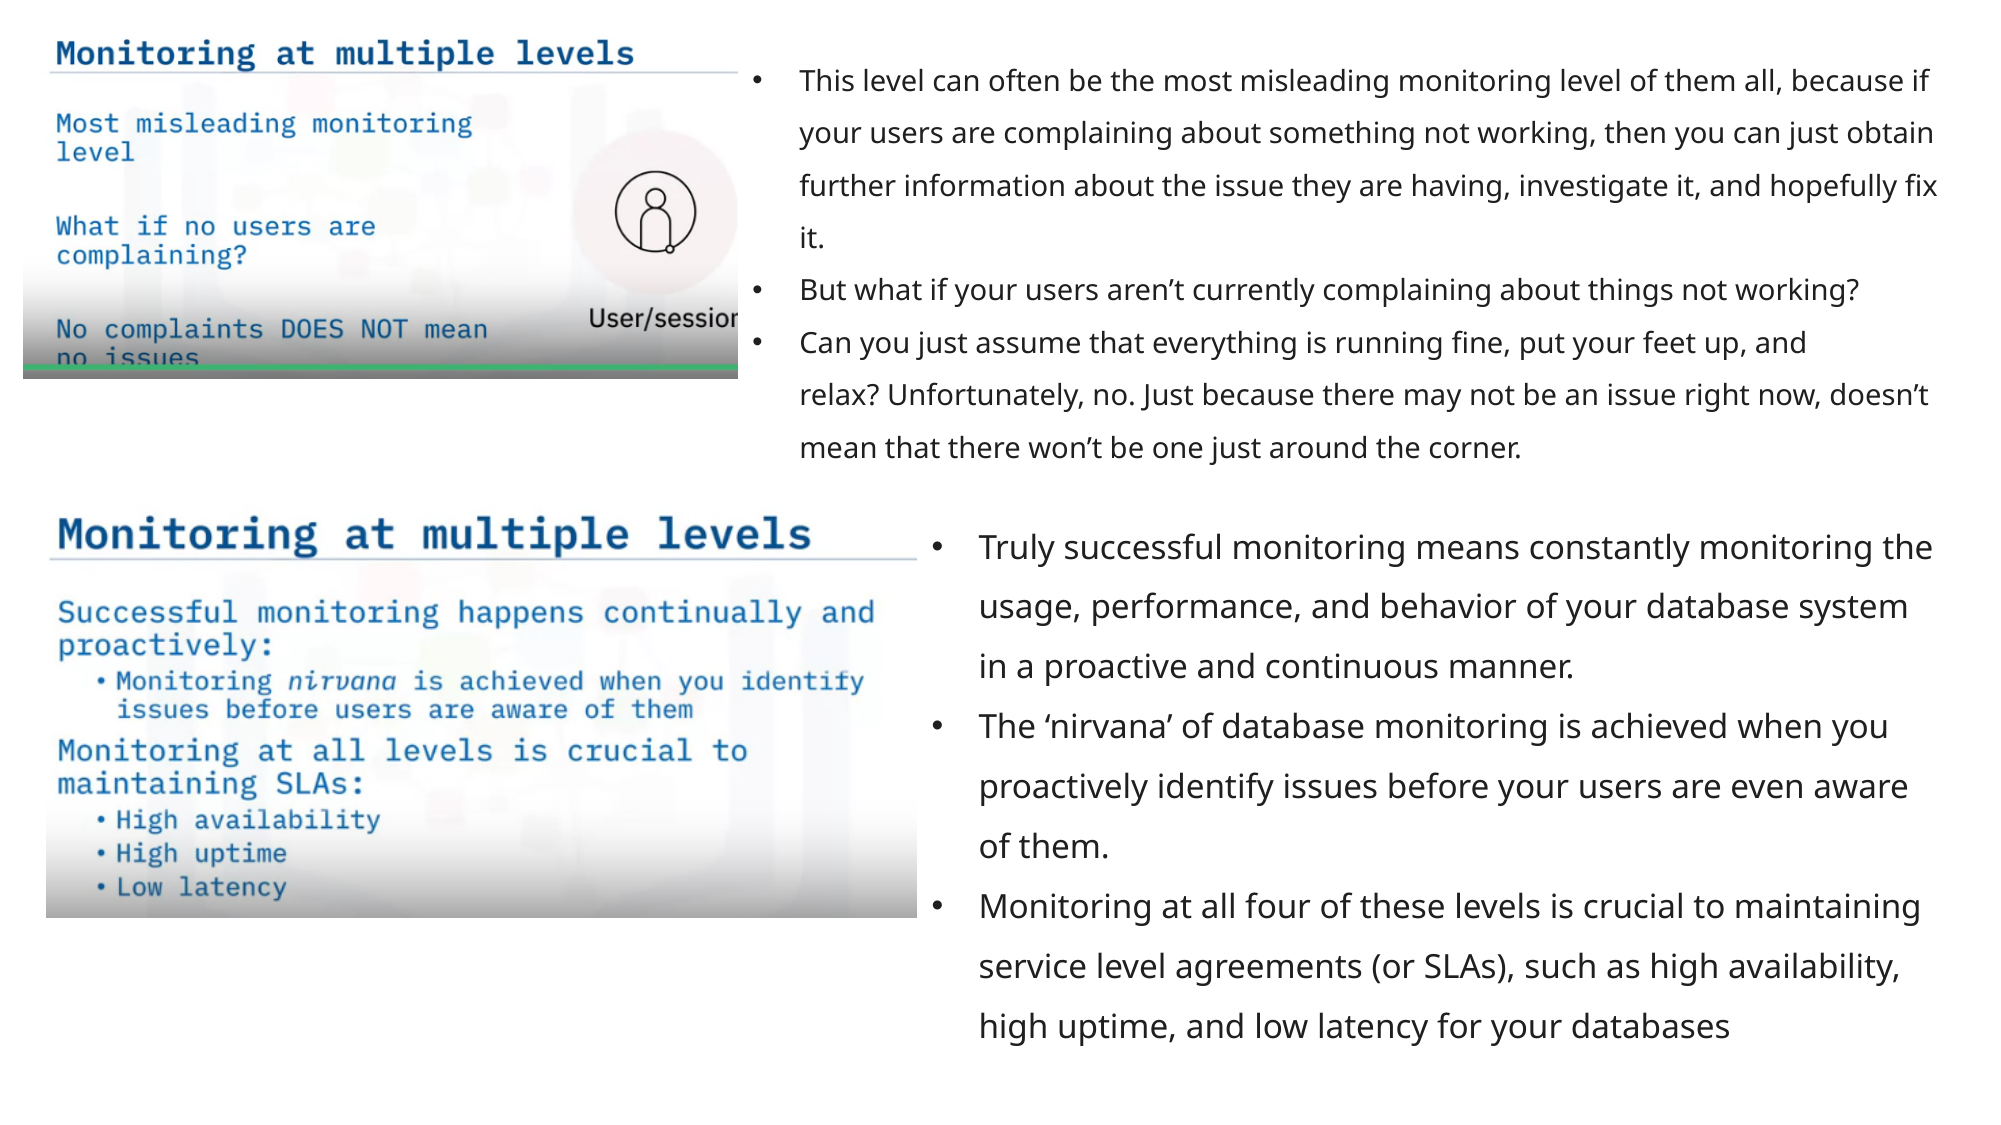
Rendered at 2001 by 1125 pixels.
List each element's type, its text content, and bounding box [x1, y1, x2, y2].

text_box Truly successful monitoring means constantly monitoring the usage, performance, and behavior of your database system in a proactive and continuous manner. The ‘nirvana’ of database monitoring is achieved when you proactively identify issues before your users are even aware of them. Monitoring at all four of these levels is crucial to maintaining service level agreements (or SLAs), such as high availability, high uptime, and low latency for your databases [916, 498, 1954, 1053]
picture [23, 37, 738, 379]
picture [46, 502, 917, 918]
text_box This level can often be the most misleading monitoring level of them all, because if your users are complaining about something not working, then you can just obtain further information about the issue they are having, investigate it, and hopefully fix it. But what if your users aren’t currently complaining about things not working? Can you just assume that everything is running fine, put your feet up, and relax? Unfortunately, no. Just because there may not be an issue right now, doesn’t mean that there won’t be one just around the corner. [737, 37, 1977, 472]
